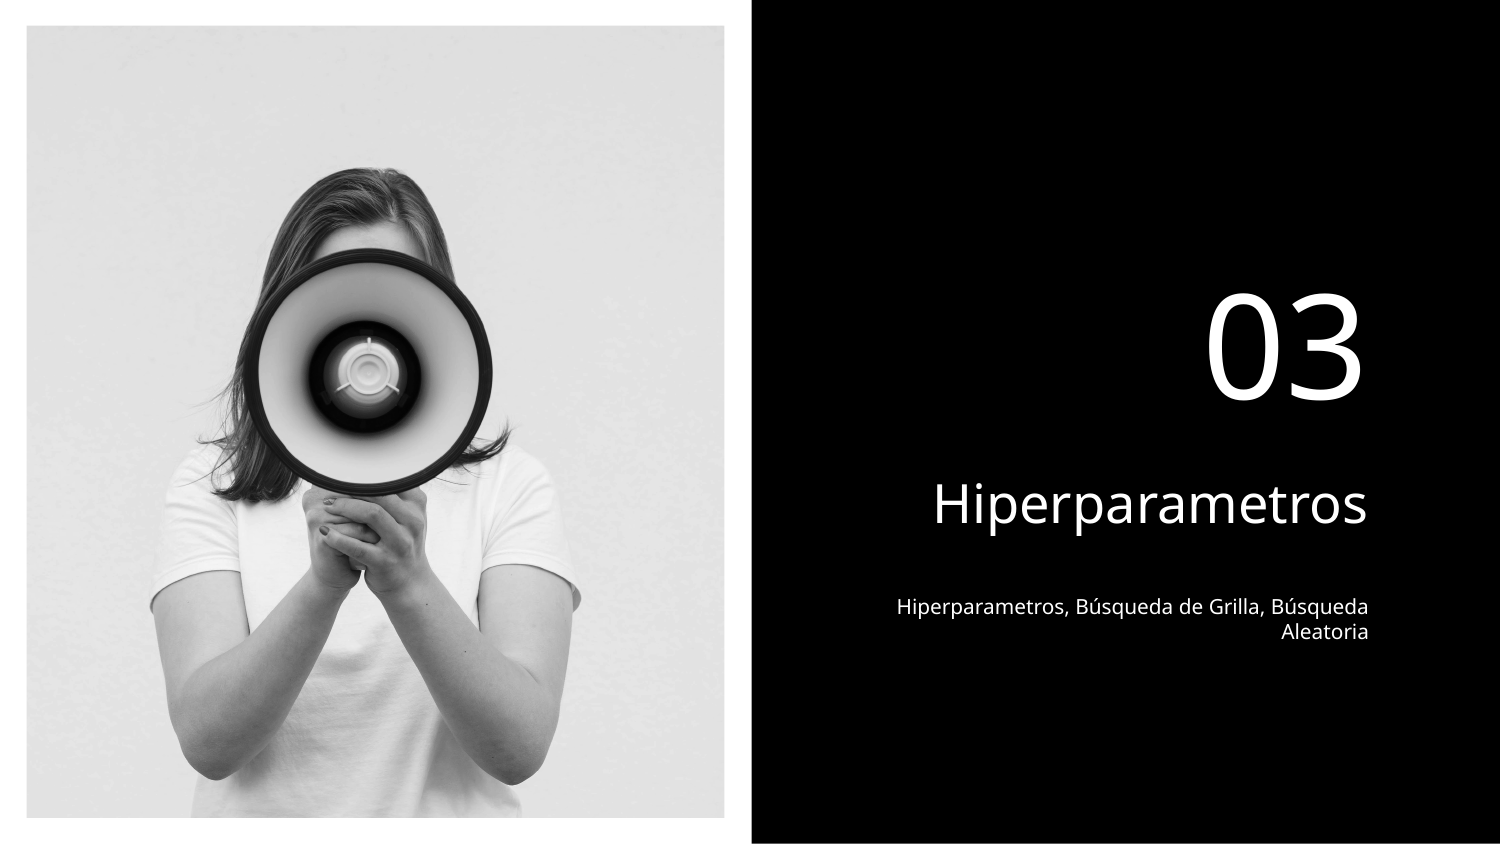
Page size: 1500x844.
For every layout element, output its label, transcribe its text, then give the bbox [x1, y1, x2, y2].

text_box Hiperparametros, Búsqueda de Grilla, Búsqueda Aleatoria [851, 578, 1384, 646]
picture [26, 24, 728, 818]
text_box [0, 0, 750, 844]
text_box Hiperparametros [822, 450, 1384, 554]
text_box 03 [882, 247, 1385, 436]
